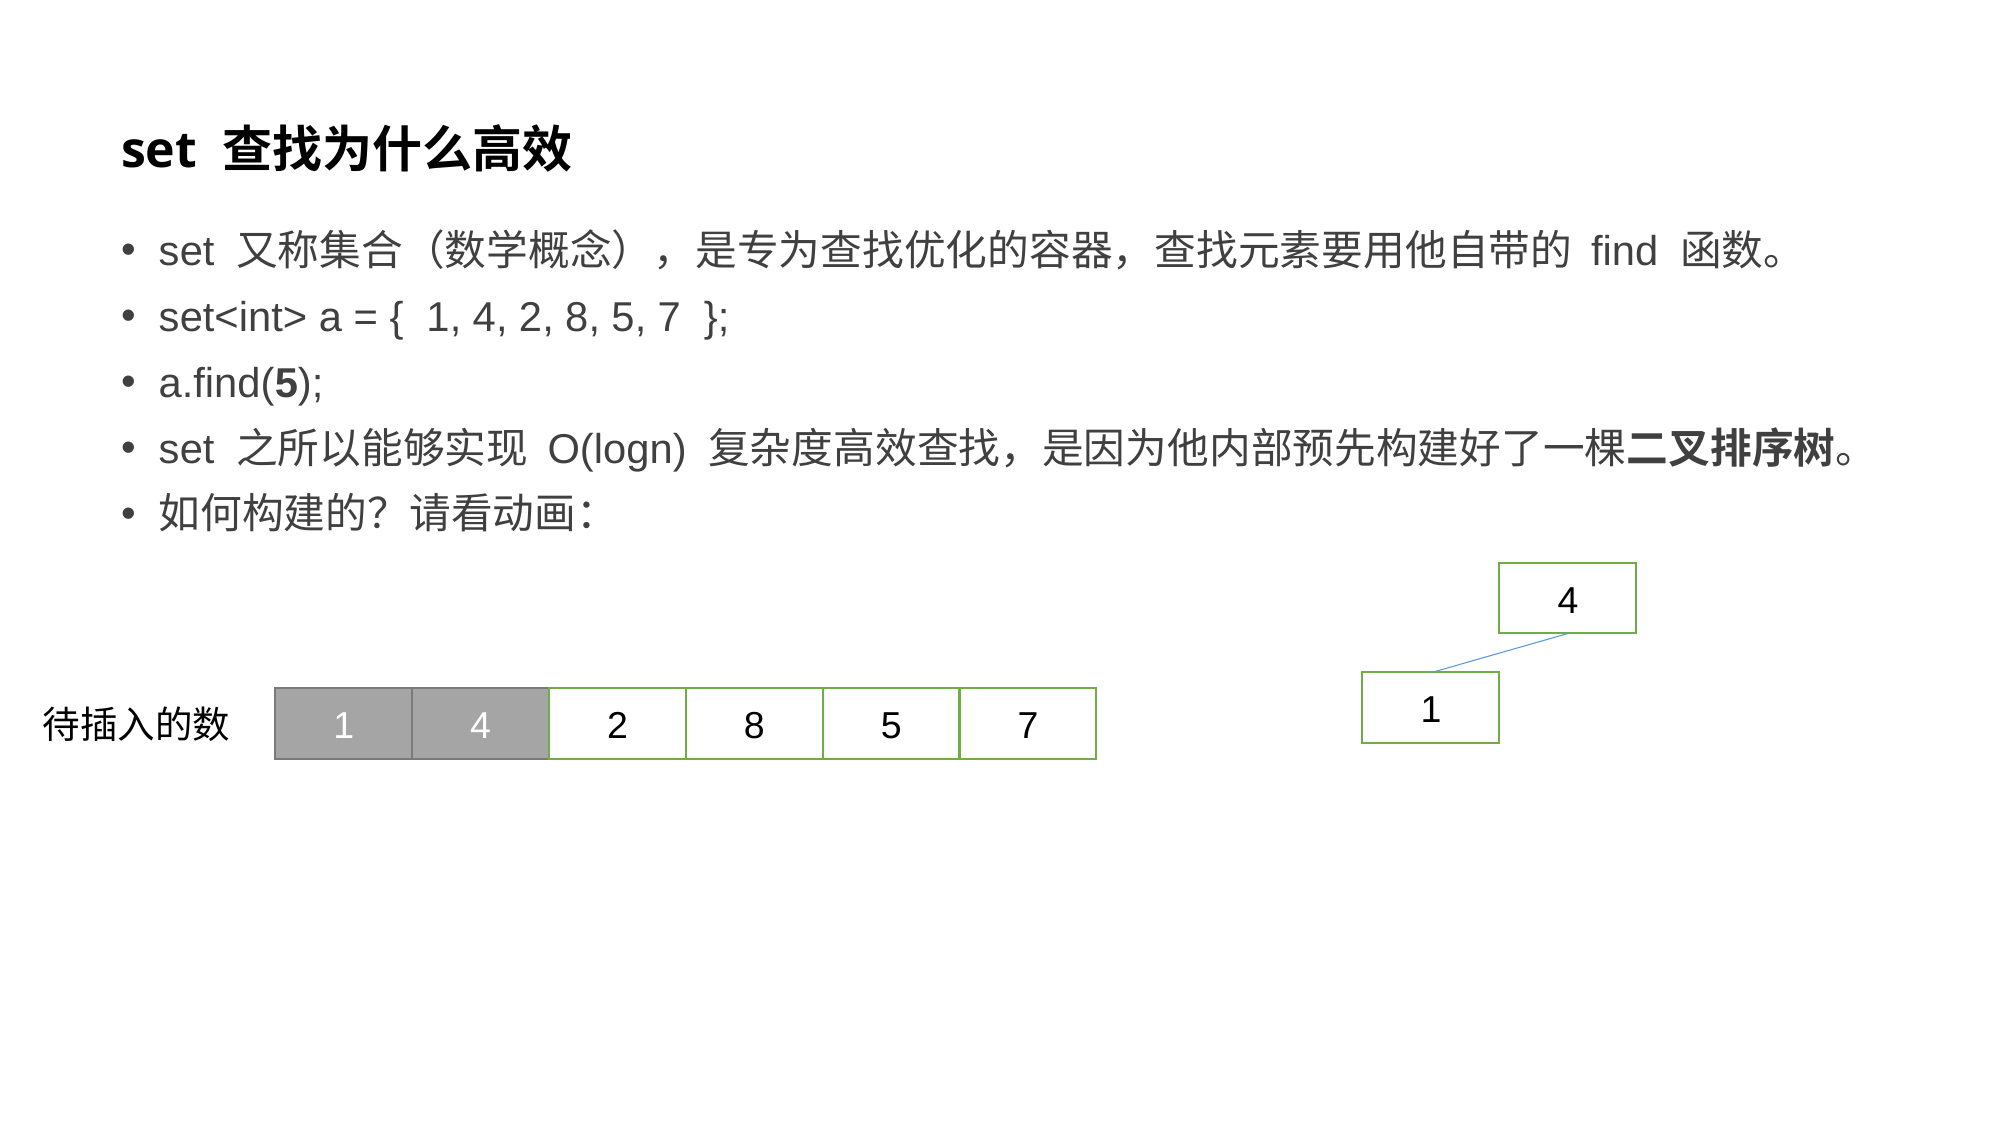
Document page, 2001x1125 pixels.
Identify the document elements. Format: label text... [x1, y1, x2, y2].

text_box 5 [822, 687, 958, 760]
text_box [1432, 633, 1570, 673]
text_box 1 [274, 687, 411, 760]
title set 查找为什么高效 [106, 42, 1832, 222]
text_box 1 [1361, 671, 1500, 744]
text_box 待插入的数 [28, 693, 246, 753]
text_box 8 [685, 687, 822, 760]
text_box 2 [548, 687, 685, 760]
list set 又称集合（数学概念），是专为查找优化的容器，查找元素要用他自带的 find 函数。 set<int> a = { 1, 4, 2, 8, 5, 7 }; a.find(5); set 之所以能够实现 O(logn) 复杂度高效查找，是因为他内部预先构建好了一棵二叉排序树。 如何构建的？请看动画： [106, 222, 1921, 936]
text_box 4 [411, 687, 548, 760]
text_box 7 [958, 687, 1097, 760]
